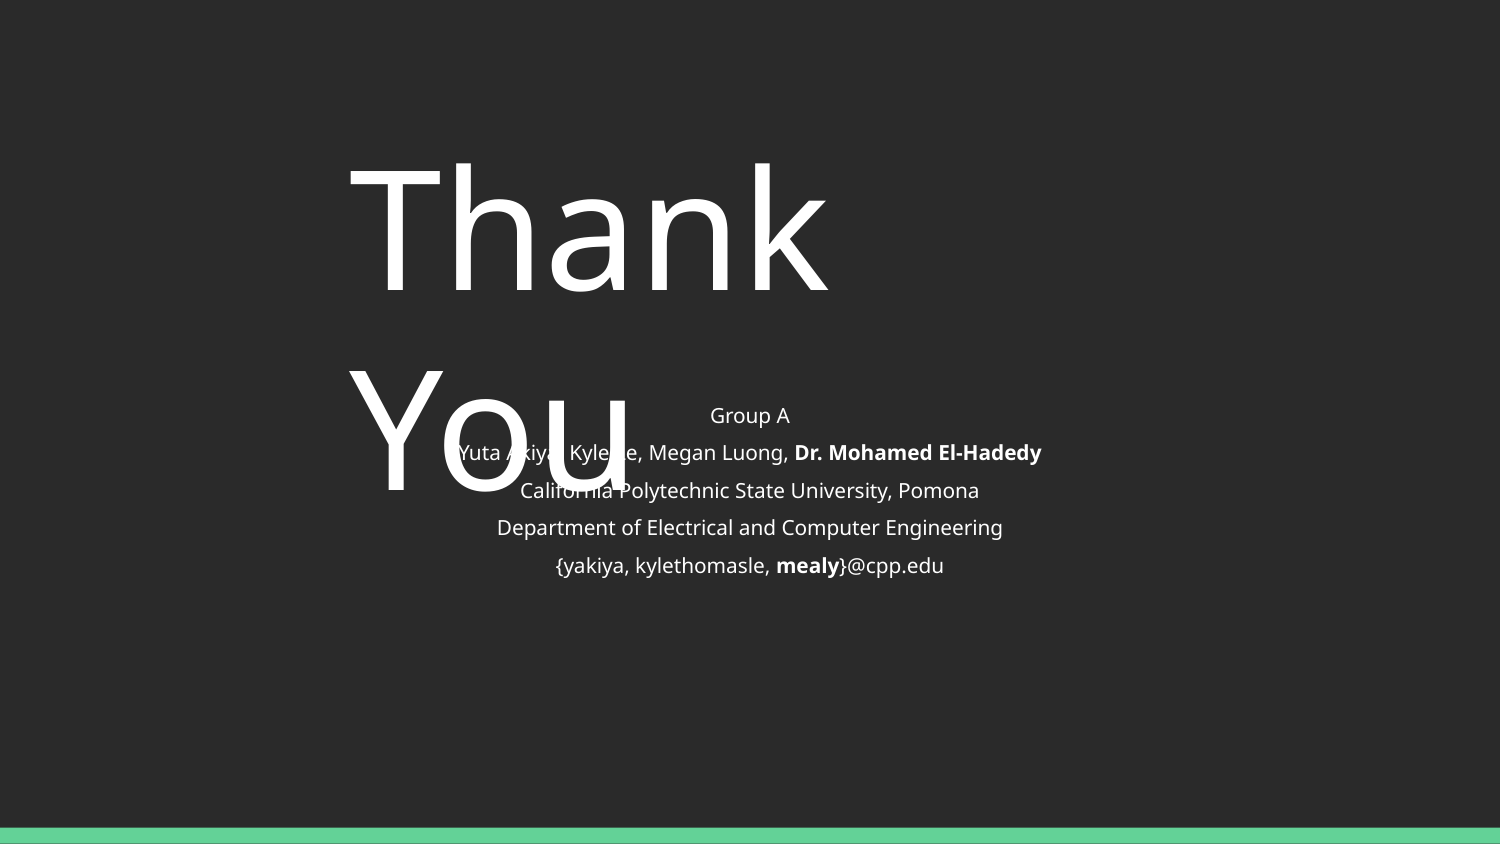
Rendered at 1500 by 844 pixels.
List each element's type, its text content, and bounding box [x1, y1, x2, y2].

title Thank You [334, 108, 1166, 338]
text_box Group A Yuta Akiya, Kyle Le, Megan Luong, Dr. Mohamed El-Hadedy California Polytechnic State University, Pomona Department of Electrical and Computer Engineering {yakiya, kylethomasle, mealy}@cpp.edu [325, 375, 1175, 593]
